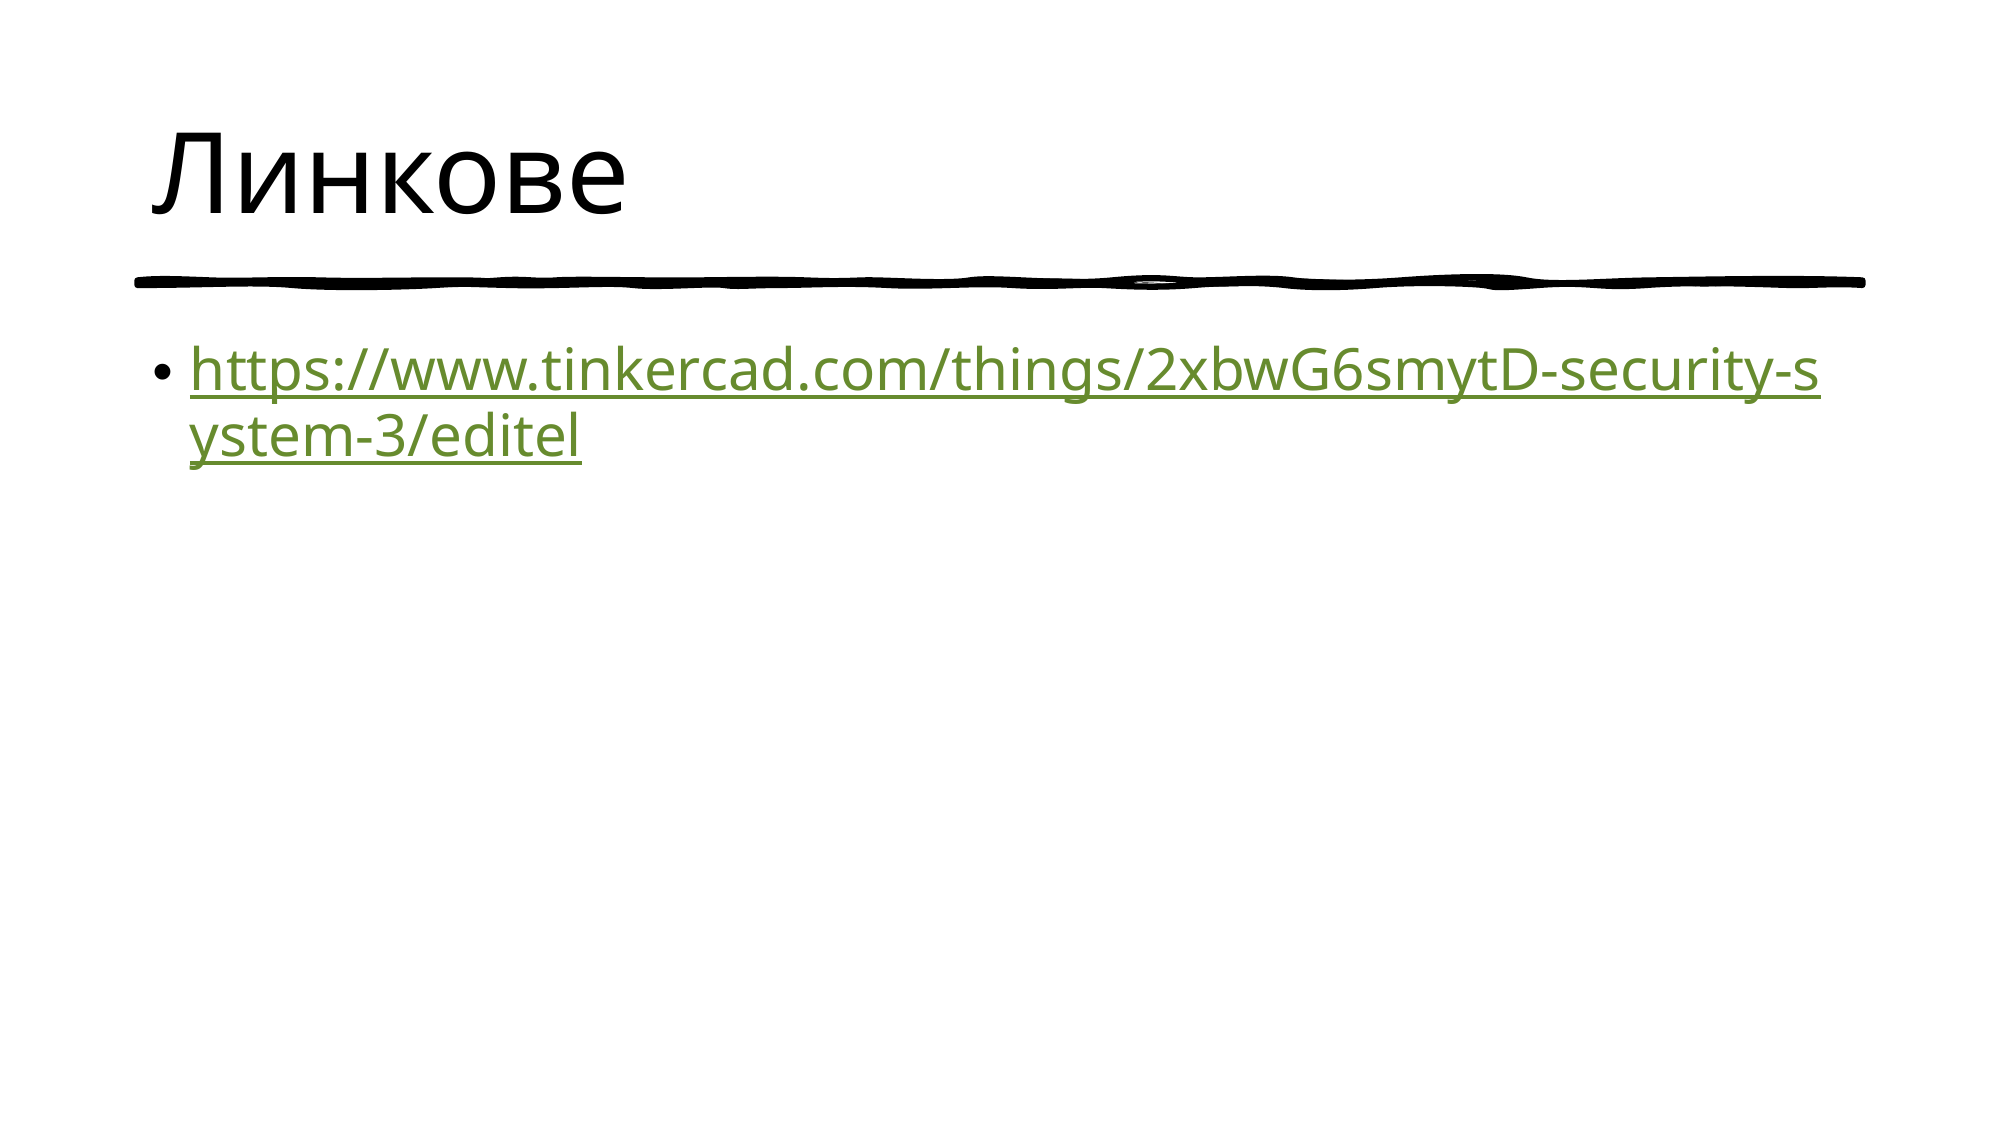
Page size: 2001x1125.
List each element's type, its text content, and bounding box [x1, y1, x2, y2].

list https://www.tinkercad.com/things/2xbwG6smytD-security-system-3/editel [137, 316, 1863, 1014]
title Линкове [137, 59, 1863, 278]
